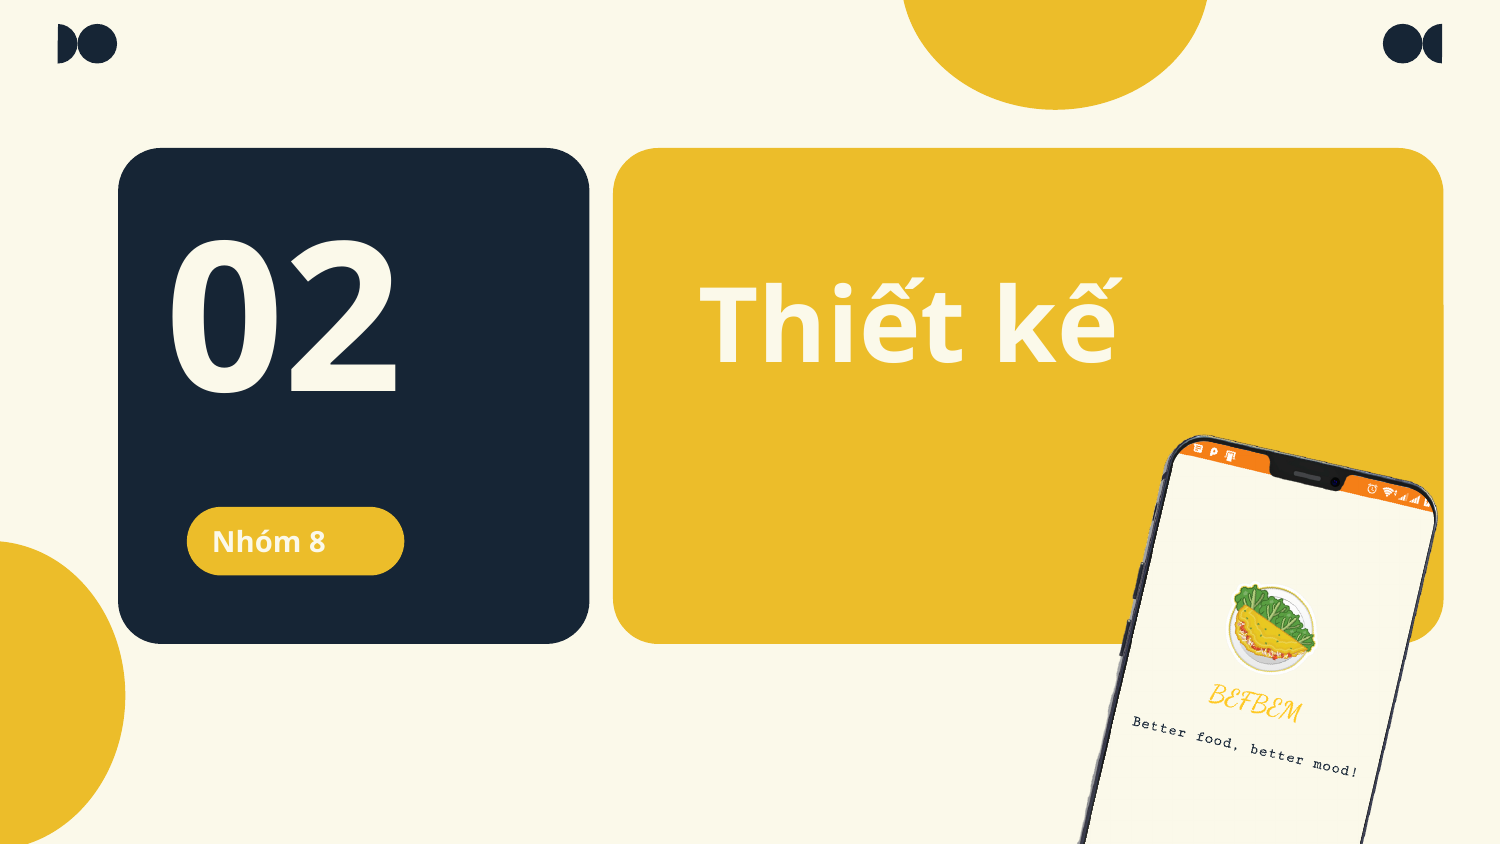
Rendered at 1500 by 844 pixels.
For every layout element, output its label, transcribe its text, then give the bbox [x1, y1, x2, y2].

picture [998, 304, 1500, 844]
text_box [612, 147, 1444, 644]
title Thiết kế [698, 244, 1357, 421]
text_box Nhóm 8 [186, 506, 405, 576]
title 02 [118, 148, 450, 468]
text_box [118, 147, 590, 644]
